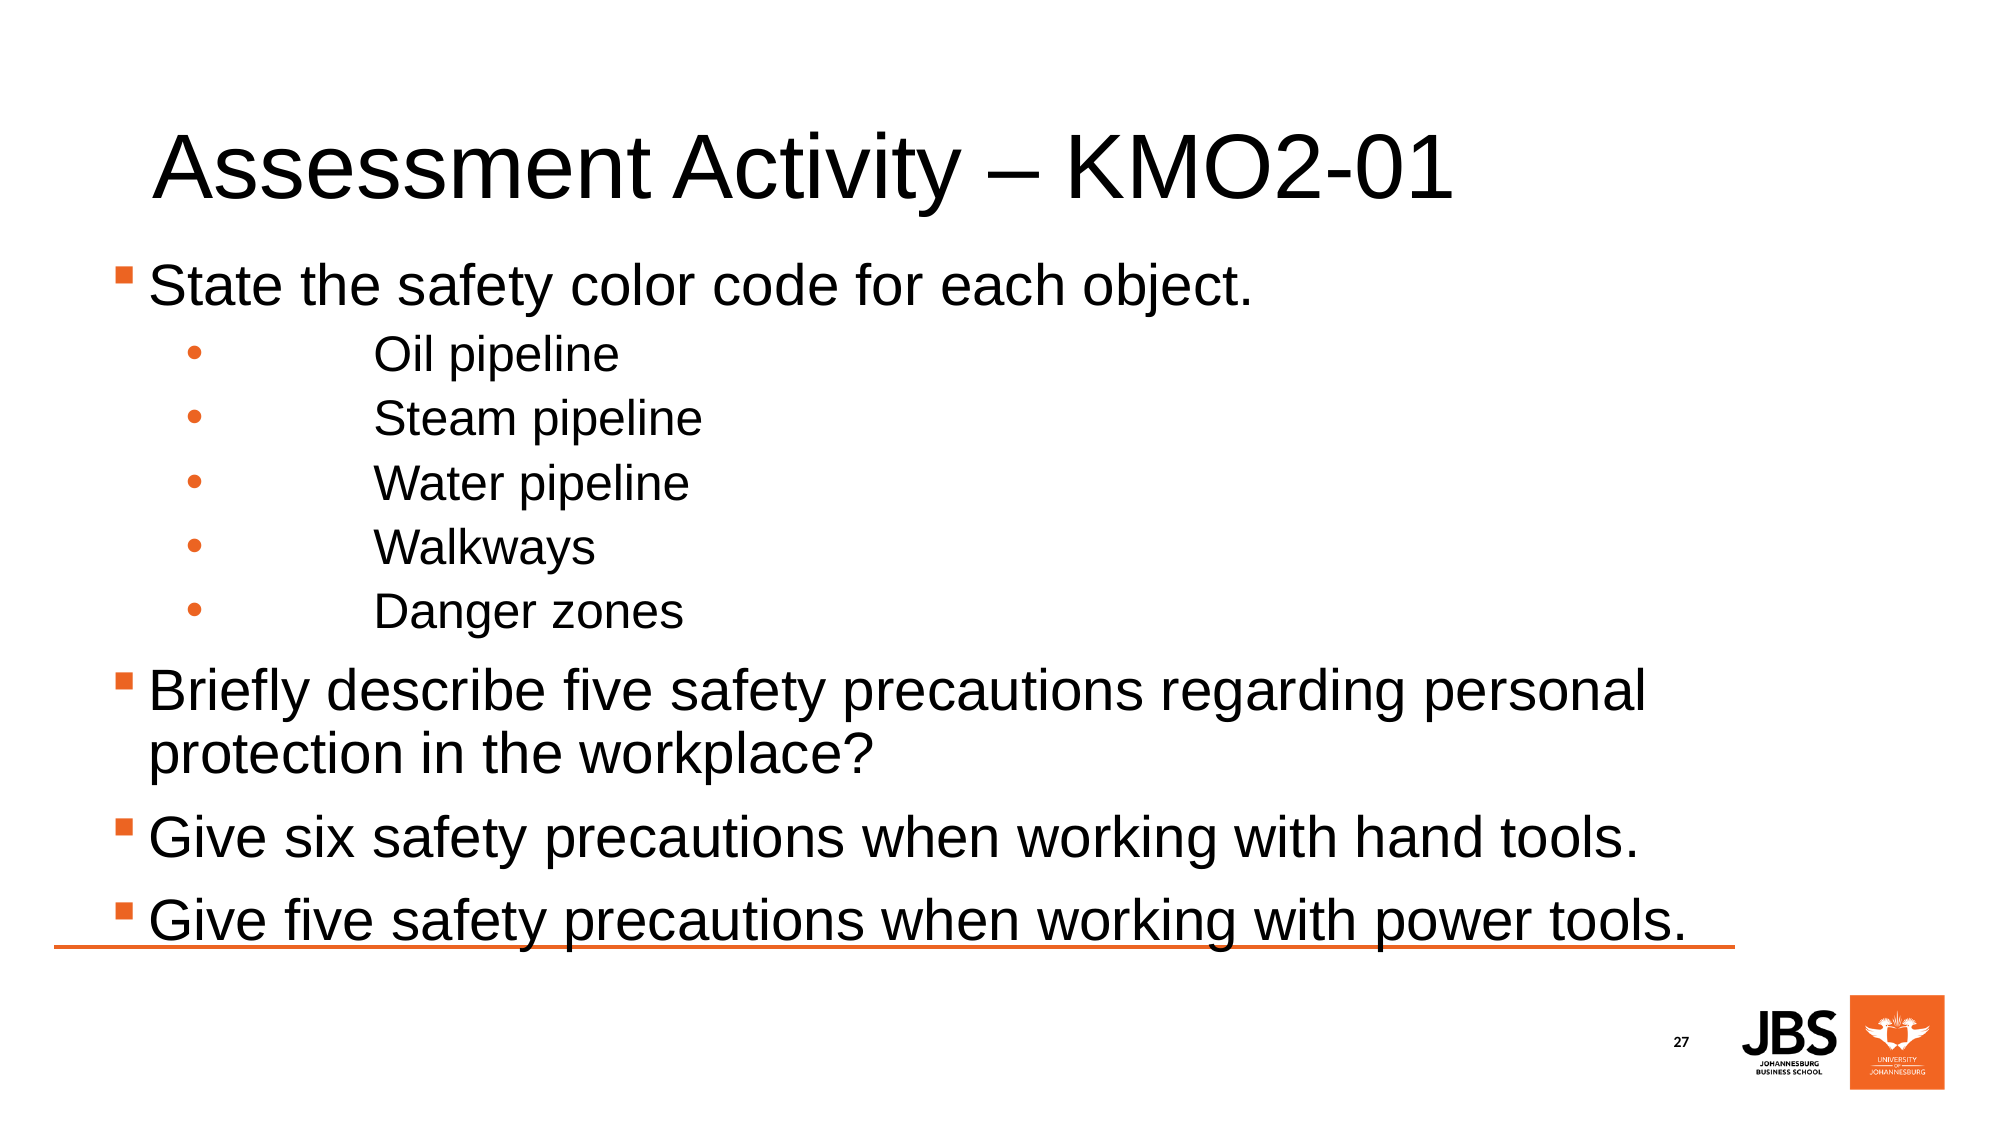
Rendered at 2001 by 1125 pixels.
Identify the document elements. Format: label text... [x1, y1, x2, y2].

title Assessment Activity – KMO2-01 [137, 59, 1863, 278]
list State the safety color code for each object. Oil pipeline Steam pipeline Water pipeline Walkways Danger zones Briefly describe five safety precautions regarding personal protection in the workplace? Give six safety precautions when working with hand tools. Give five safety precautions when working with power tools. [95, 247, 1821, 962]
picture [1728, 981, 1958, 1103]
